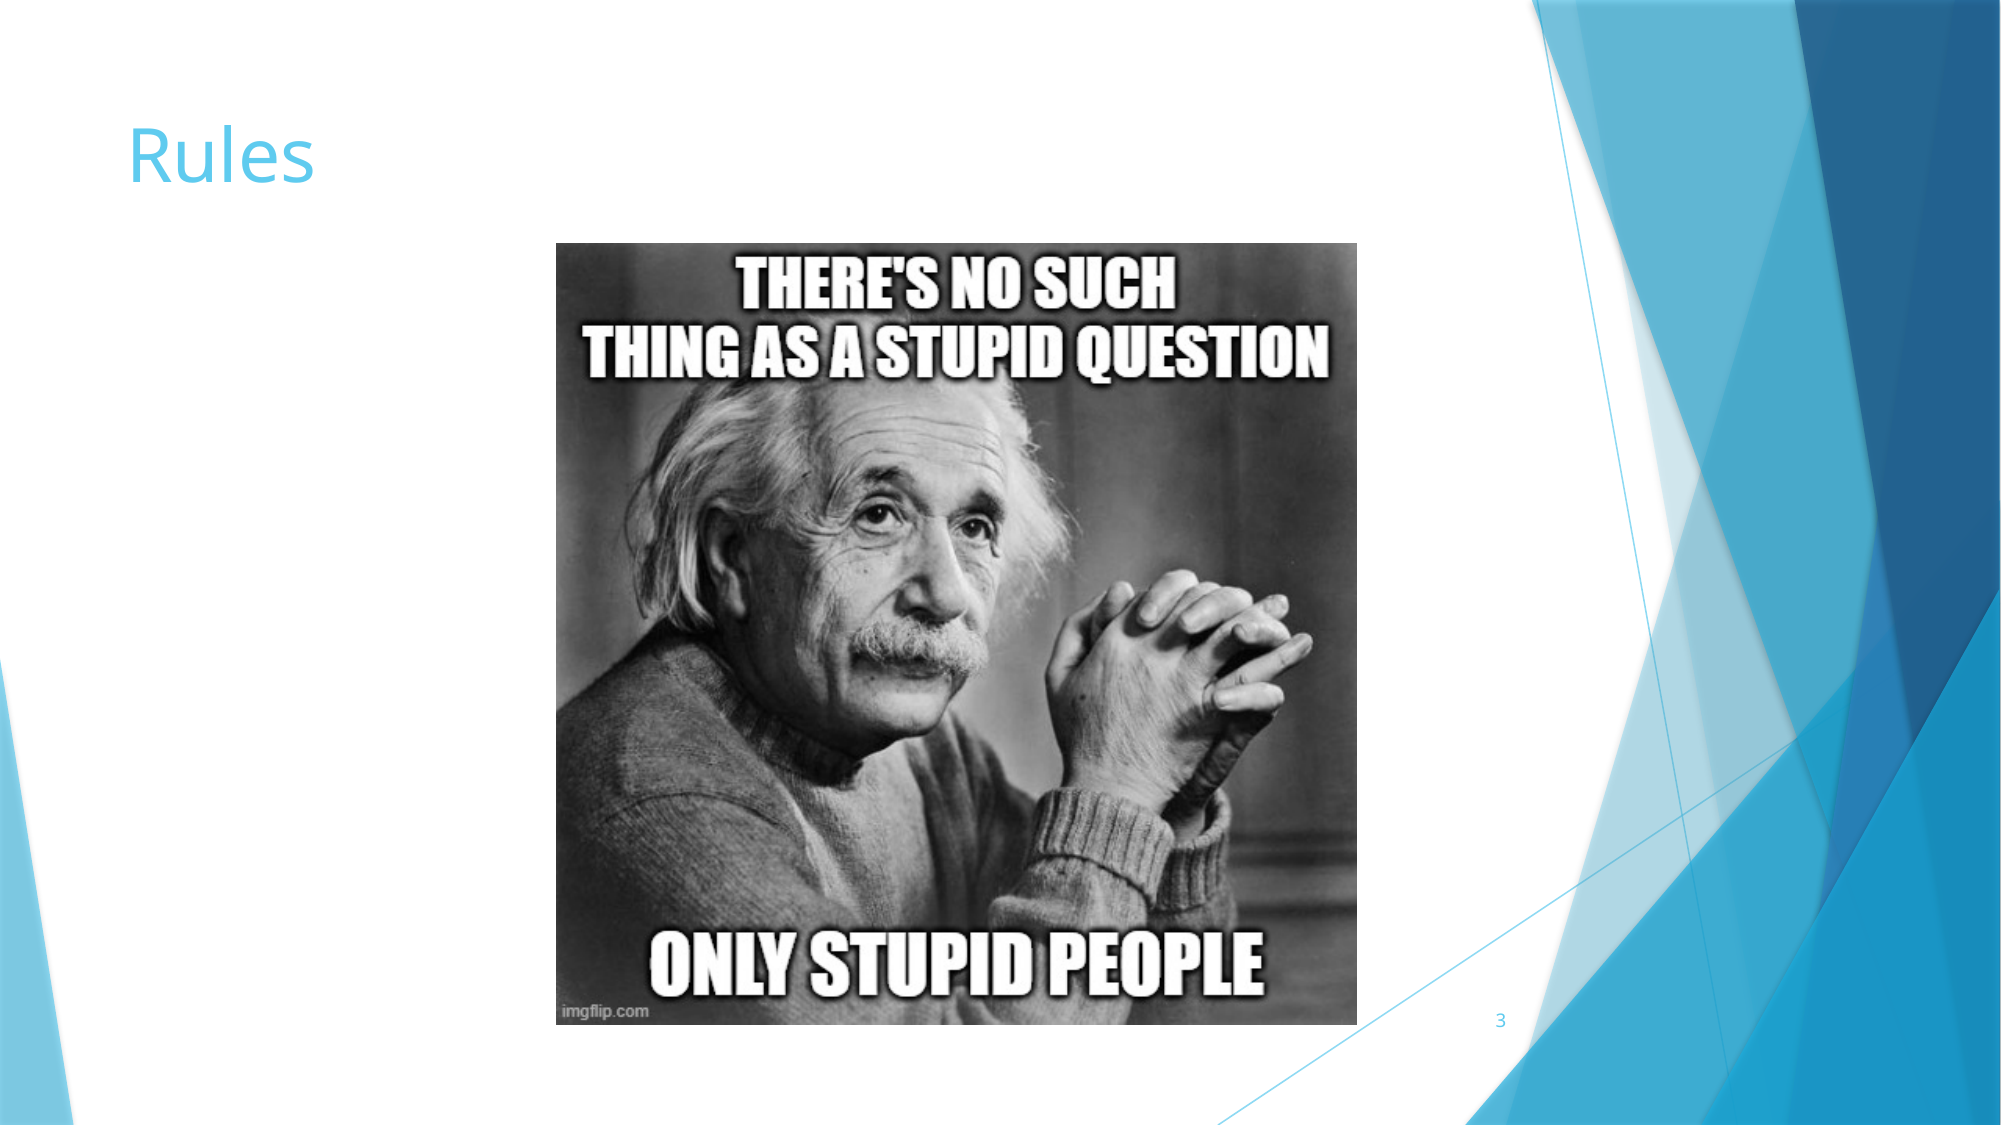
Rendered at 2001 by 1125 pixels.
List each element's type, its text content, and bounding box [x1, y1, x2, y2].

slide_number 3 [1409, 991, 1522, 1051]
picture [555, 243, 1357, 1026]
title Rules [111, 99, 1522, 317]
